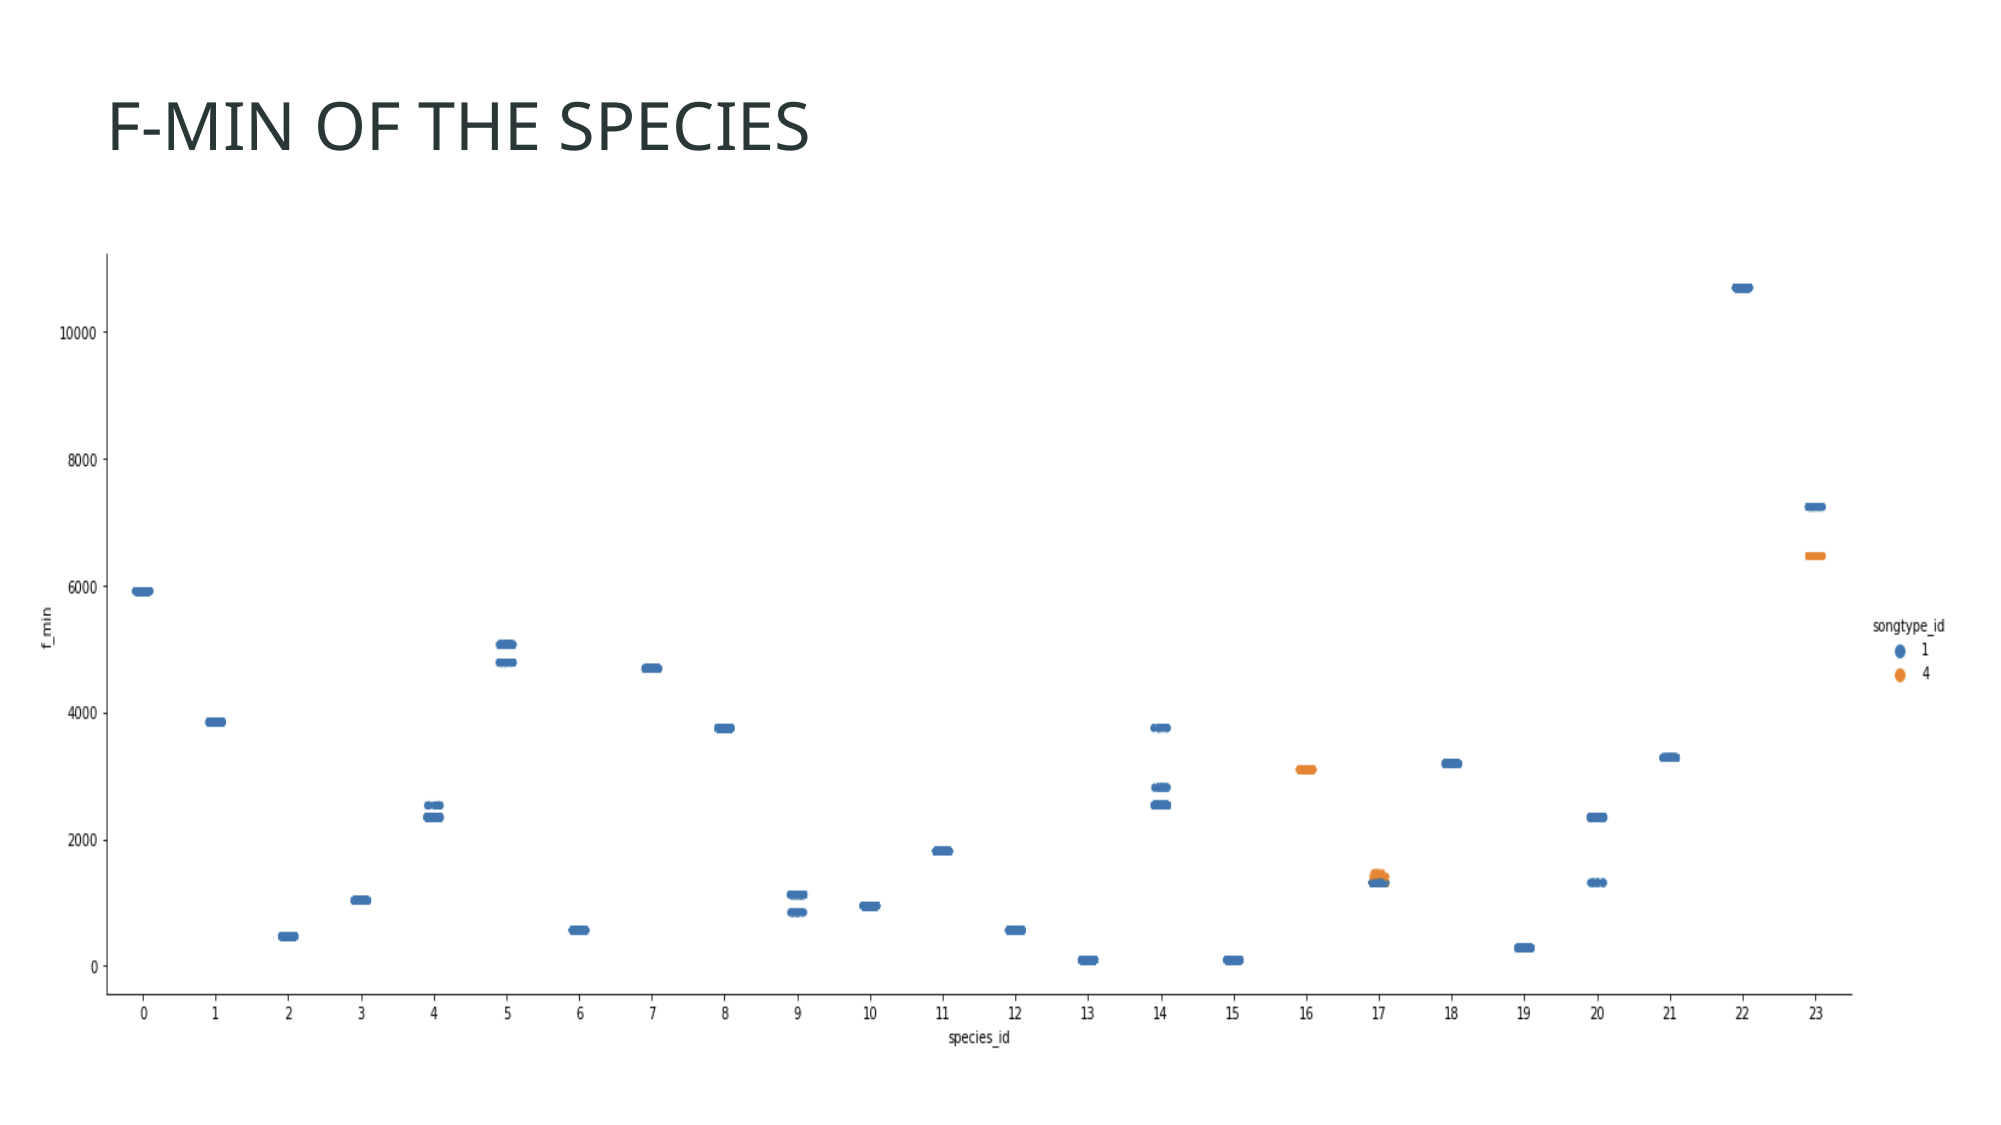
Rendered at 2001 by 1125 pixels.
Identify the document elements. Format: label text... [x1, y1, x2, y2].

picture [28, 241, 2000, 1072]
title F-MIN OF THE SPECIES [91, 71, 1648, 173]
